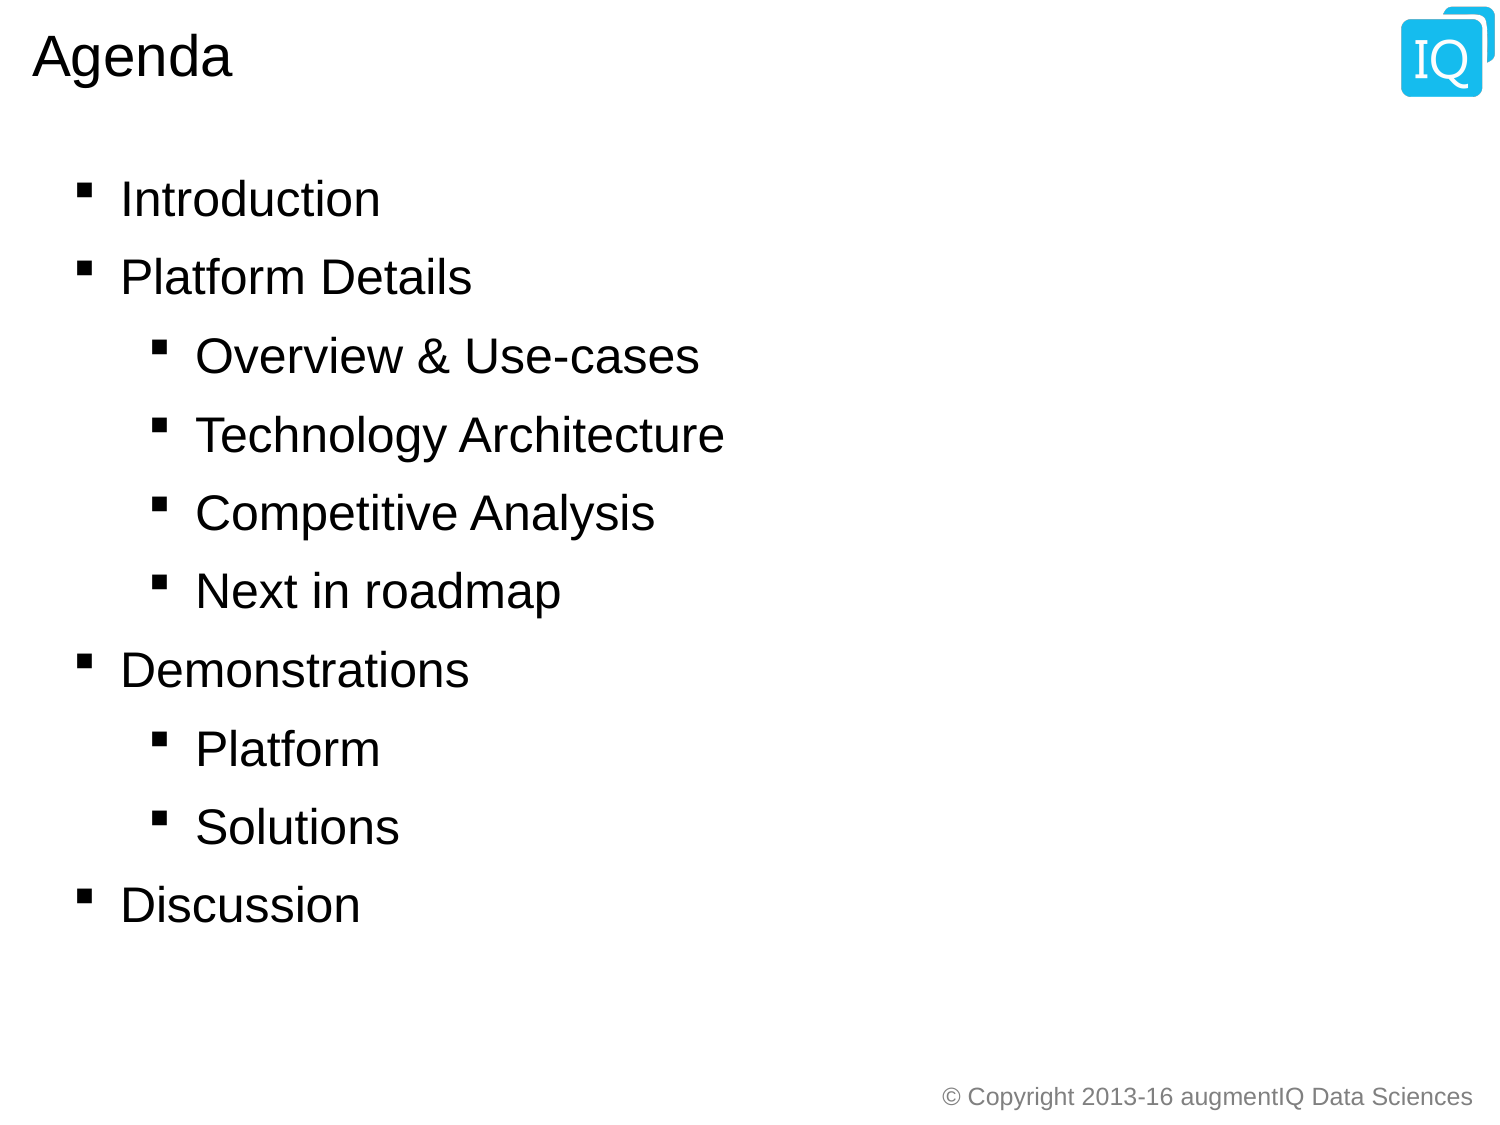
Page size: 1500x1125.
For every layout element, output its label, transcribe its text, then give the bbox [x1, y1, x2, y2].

text_box © Copyright 2013-16 augmentIQ Data Sciences [677, 1073, 1496, 1119]
text_box Introduction Platform Details Overview & Use-cases Technology Architecture Competitive Analysis Next in roadmap Demonstrations Platform Solutions Discussion [58, 153, 1314, 941]
picture [1398, 2, 1498, 102]
text_box Agenda [17, 10, 1256, 96]
